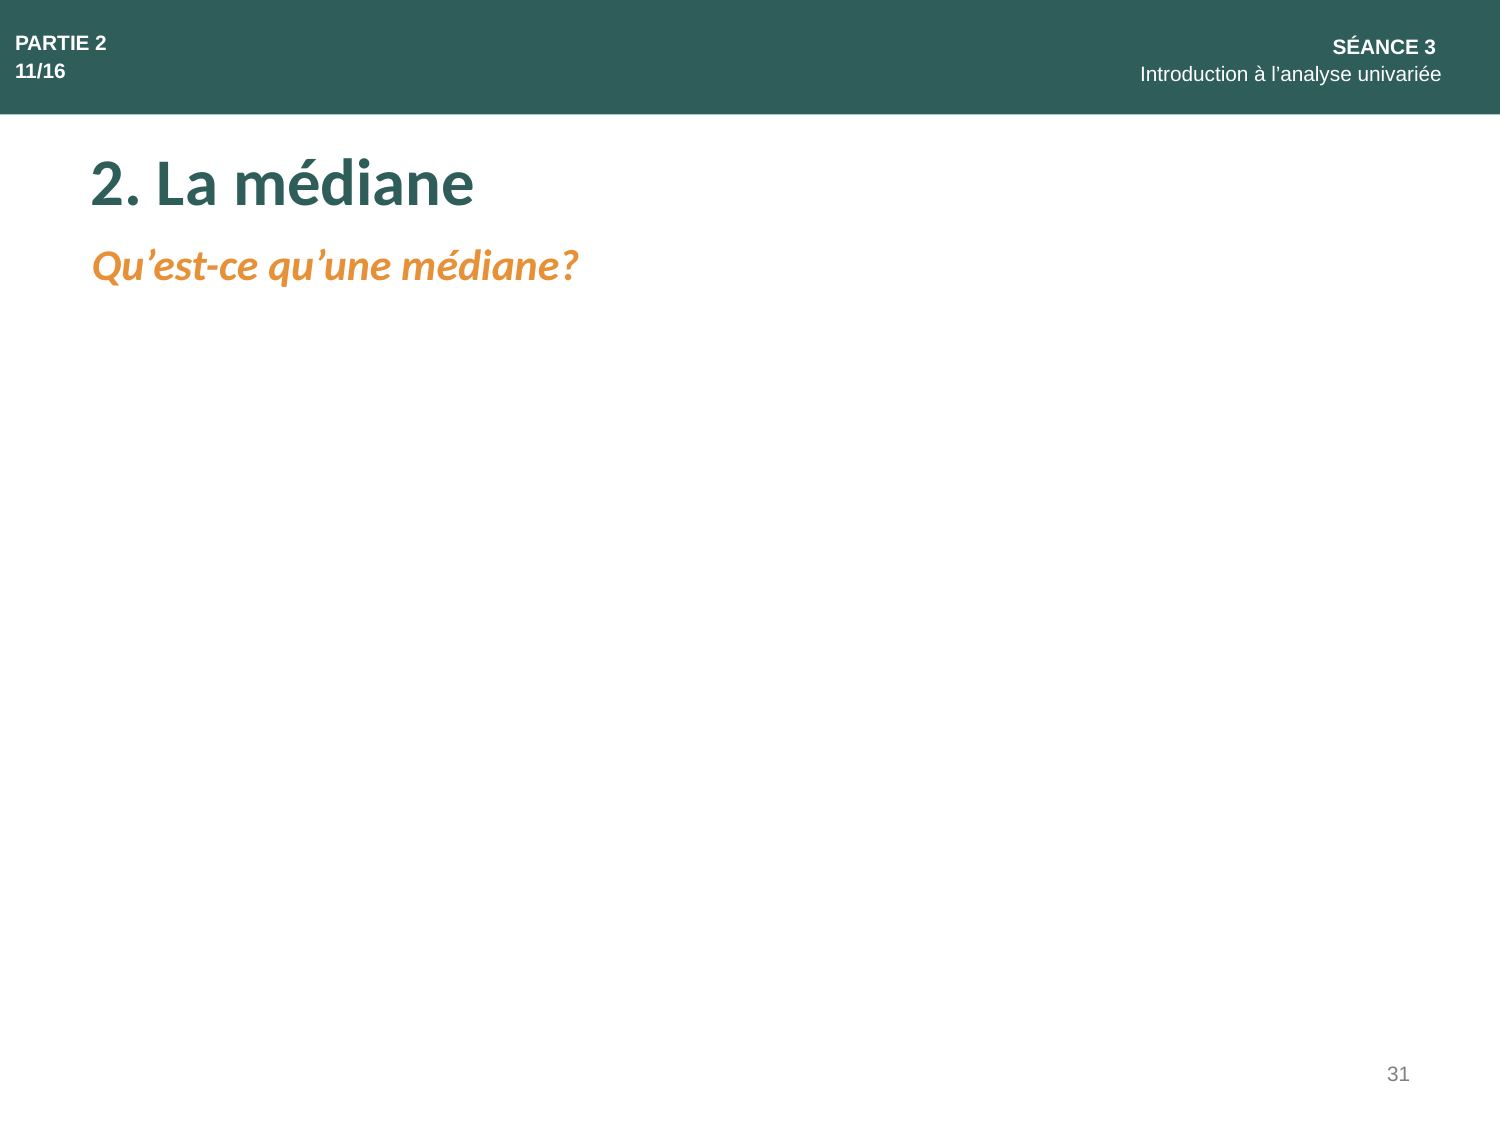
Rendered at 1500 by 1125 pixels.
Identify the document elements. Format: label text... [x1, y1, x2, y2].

text_box SÉANCE 3 Introduction à l’analyse univariée [808, 23, 1457, 94]
text_box Qu’est-ce qu’une médiane? [76, 221, 1468, 974]
text_box PARTIE 2 11/16 [0, 12, 493, 144]
text_box 2. La médiane [75, 123, 1424, 239]
slide_number 31 [1074, 1042, 1425, 1103]
text_box [0, 0, 1500, 115]
